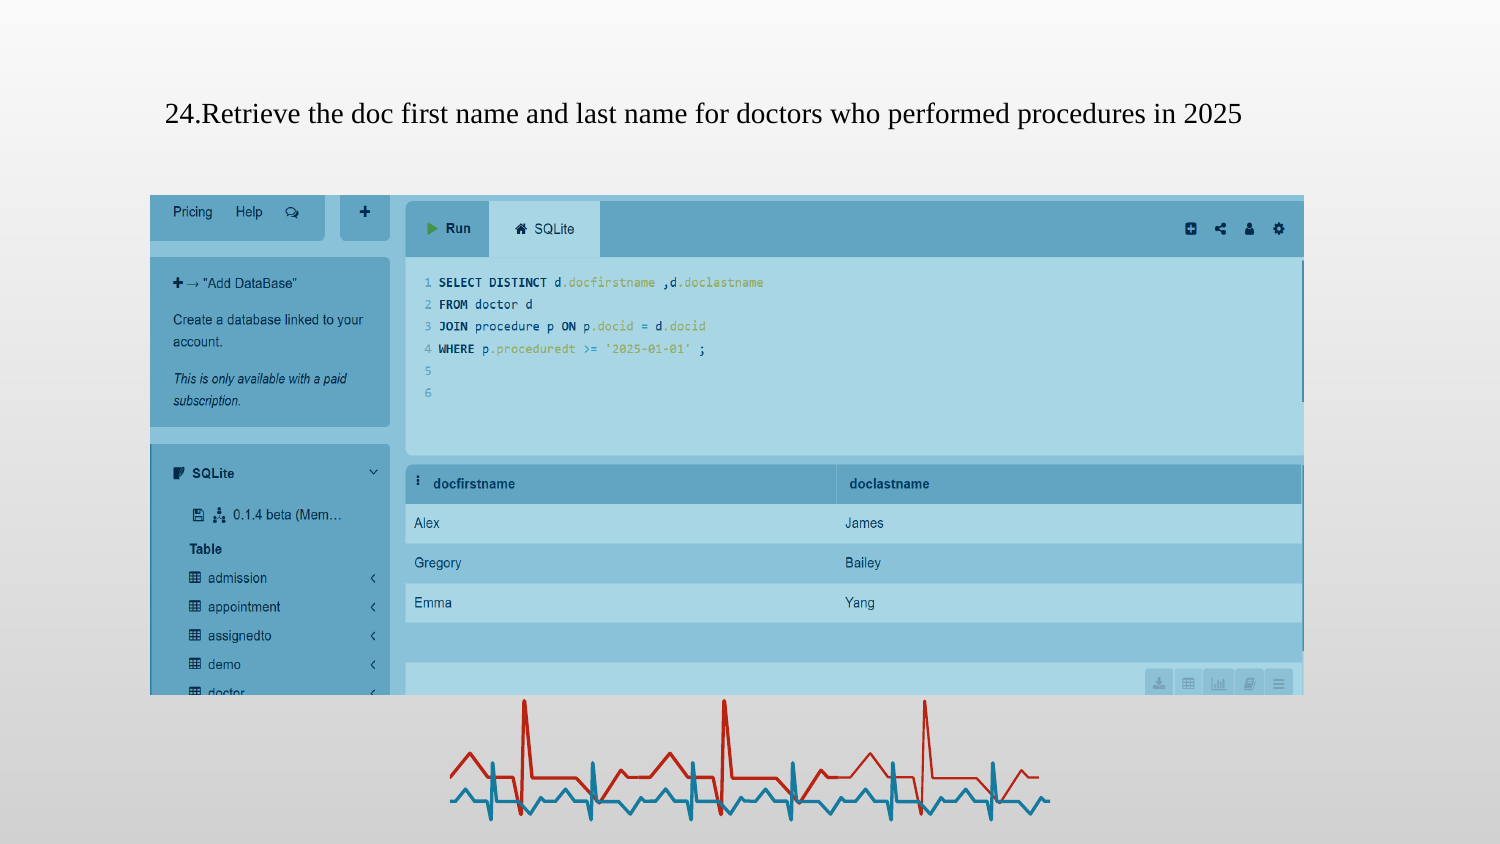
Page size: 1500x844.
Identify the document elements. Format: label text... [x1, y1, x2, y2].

text_box 24.Retrieve the doc first name and last name for doctors who performed procedures in 2025 [149, 84, 1273, 137]
picture [149, 195, 1304, 695]
